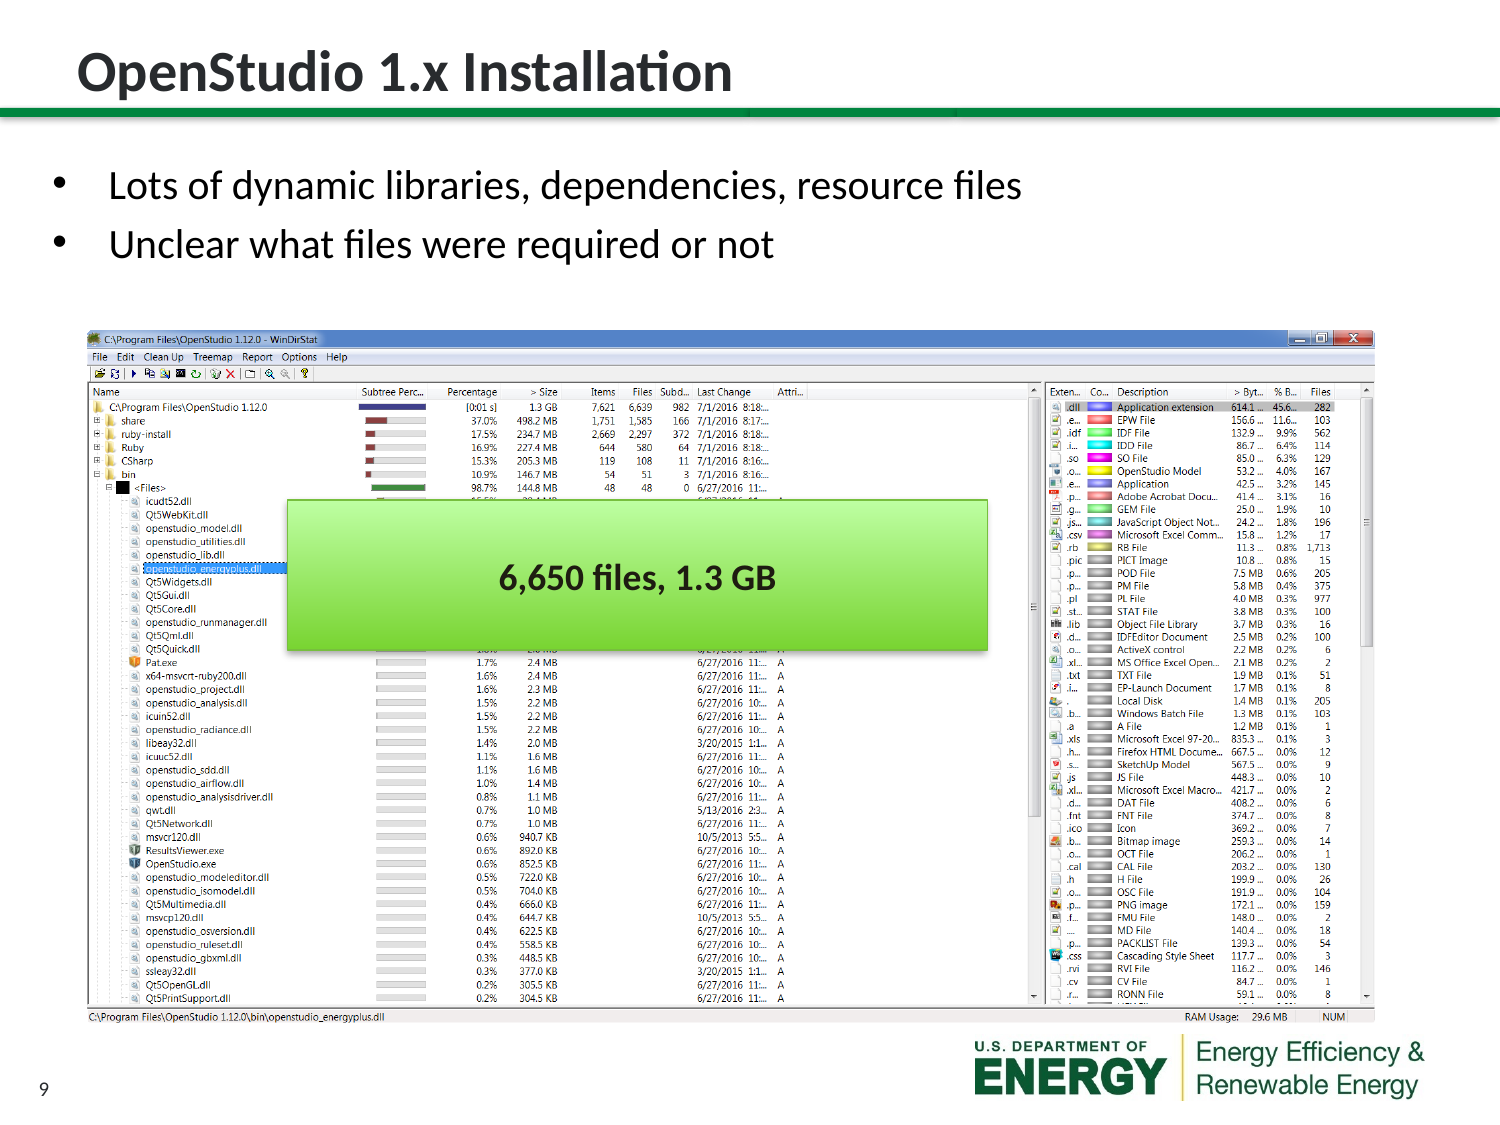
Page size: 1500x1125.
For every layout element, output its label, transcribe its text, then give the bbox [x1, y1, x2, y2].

title OpenStudio 1.x Installation [62, 0, 1375, 148]
picture [87, 330, 1376, 1023]
picture [975, 1034, 1425, 1101]
list Lots of dynamic libraries, dependencies, resource files Unclear what files were required or not [37, 149, 1500, 325]
